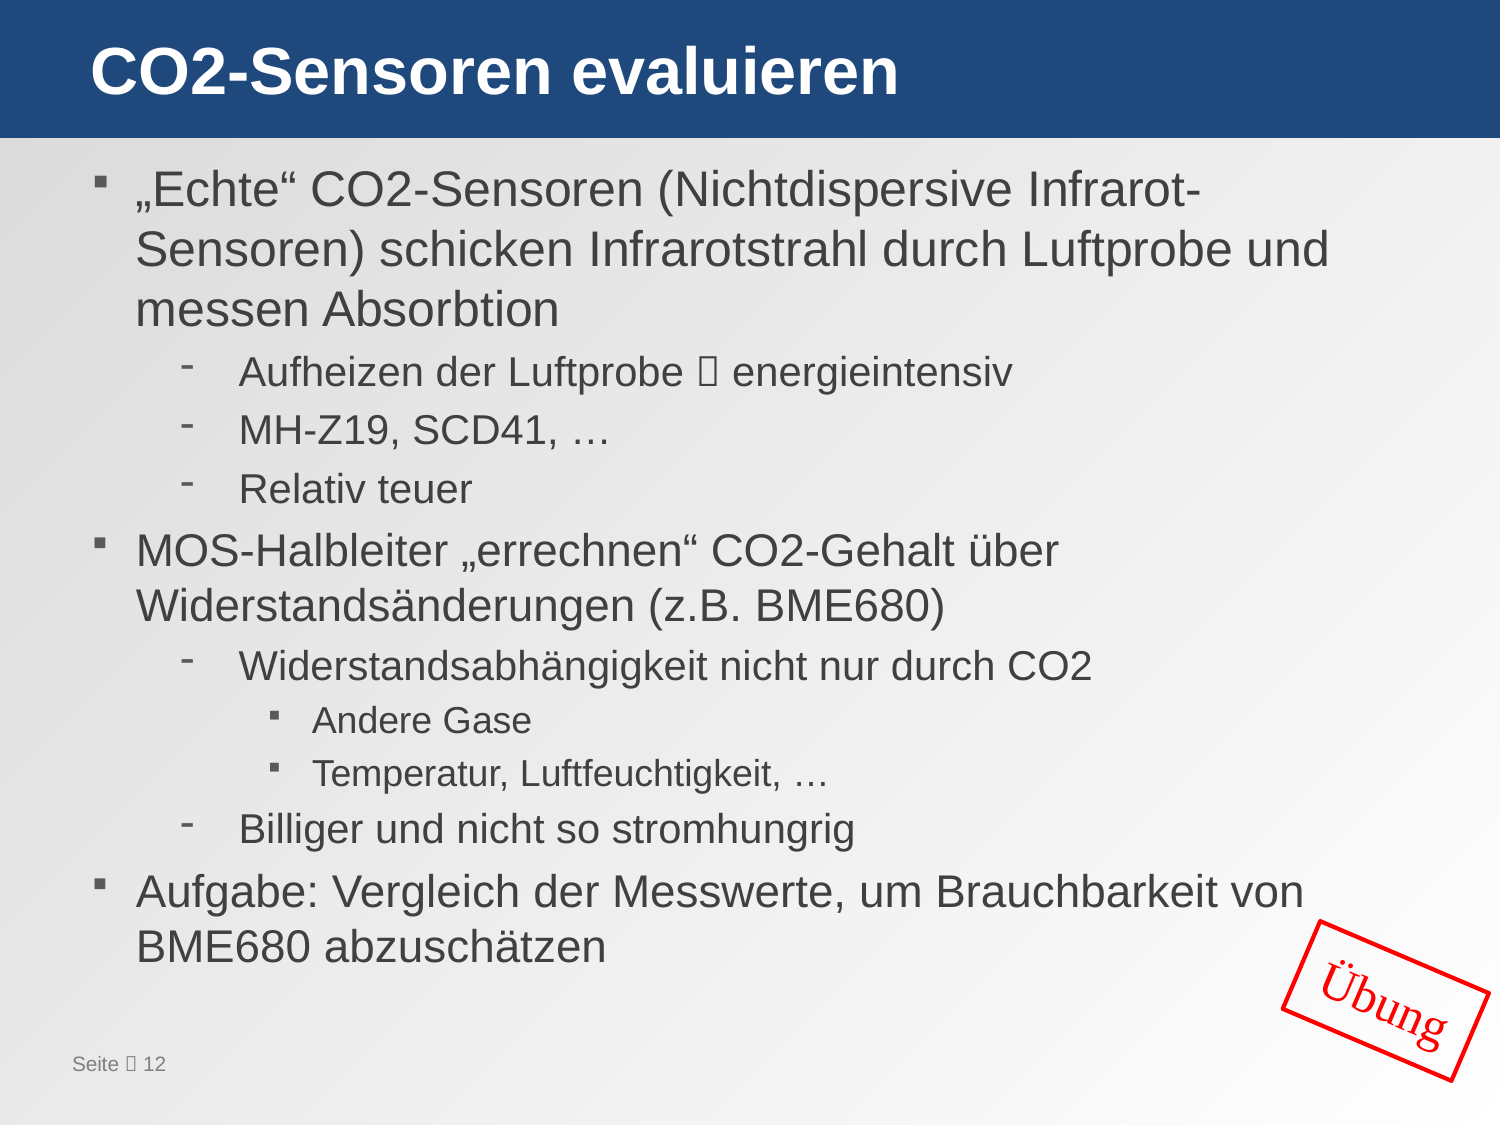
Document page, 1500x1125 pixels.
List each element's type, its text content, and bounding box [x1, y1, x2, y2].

title CO2-Sensoren evaluieren [75, 20, 1425, 208]
text_box Übung [1280, 919, 1491, 1083]
list „Echte“ CO2-Sensoren (Nichtdispersive Infrarot-Sensoren) schicken Infrarotstrahl durch Luftprobe und messen Absorbtion Aufheizen der Luftprobe  energieintensiv MH-Z19, SCD41, … Relativ teuer MOS-Halbleiter „errechnen“ CO2-Gehalt über Widerstandsänderungen (z.B. BME680) Widerstandsabhängigkeit nicht nur durch CO2 Andere Gase Temperatur, Luftfeuchtigkeit, … Billiger und nicht so stromhungrig Aufgabe: Vergleich der Messwerte, um Brauchbarkeit von BME680 abzuschätzen [76, 149, 1424, 905]
